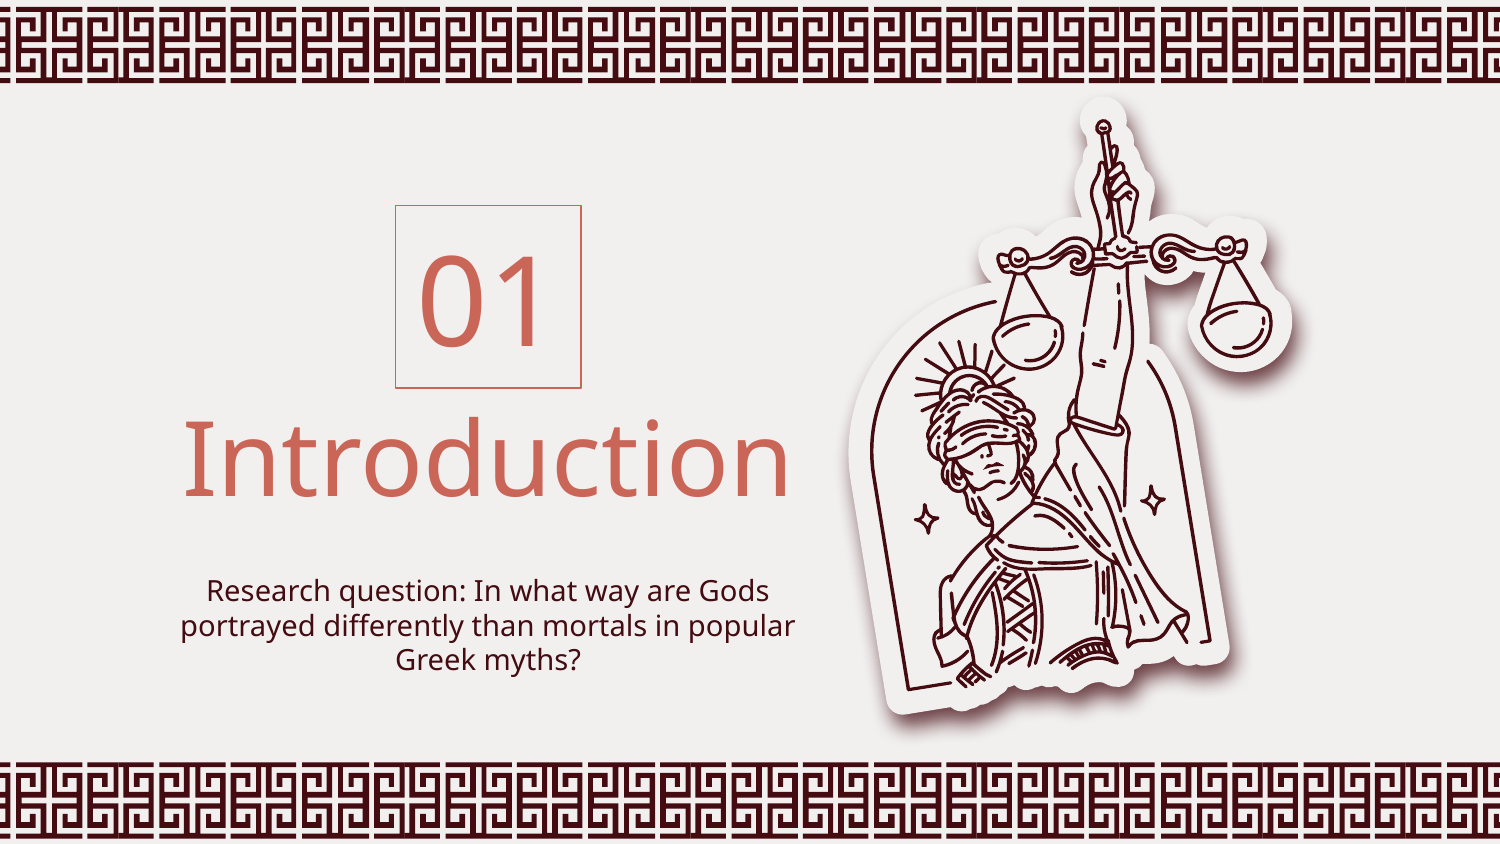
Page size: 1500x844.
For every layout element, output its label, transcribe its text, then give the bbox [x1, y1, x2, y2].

subtitle Research question: In what way are Gods portrayed differently than mortals in popular Greek myths? [148, 556, 828, 619]
title Introduction [148, 386, 828, 525]
title 01 [393, 203, 583, 390]
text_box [839, 105, 1303, 692]
